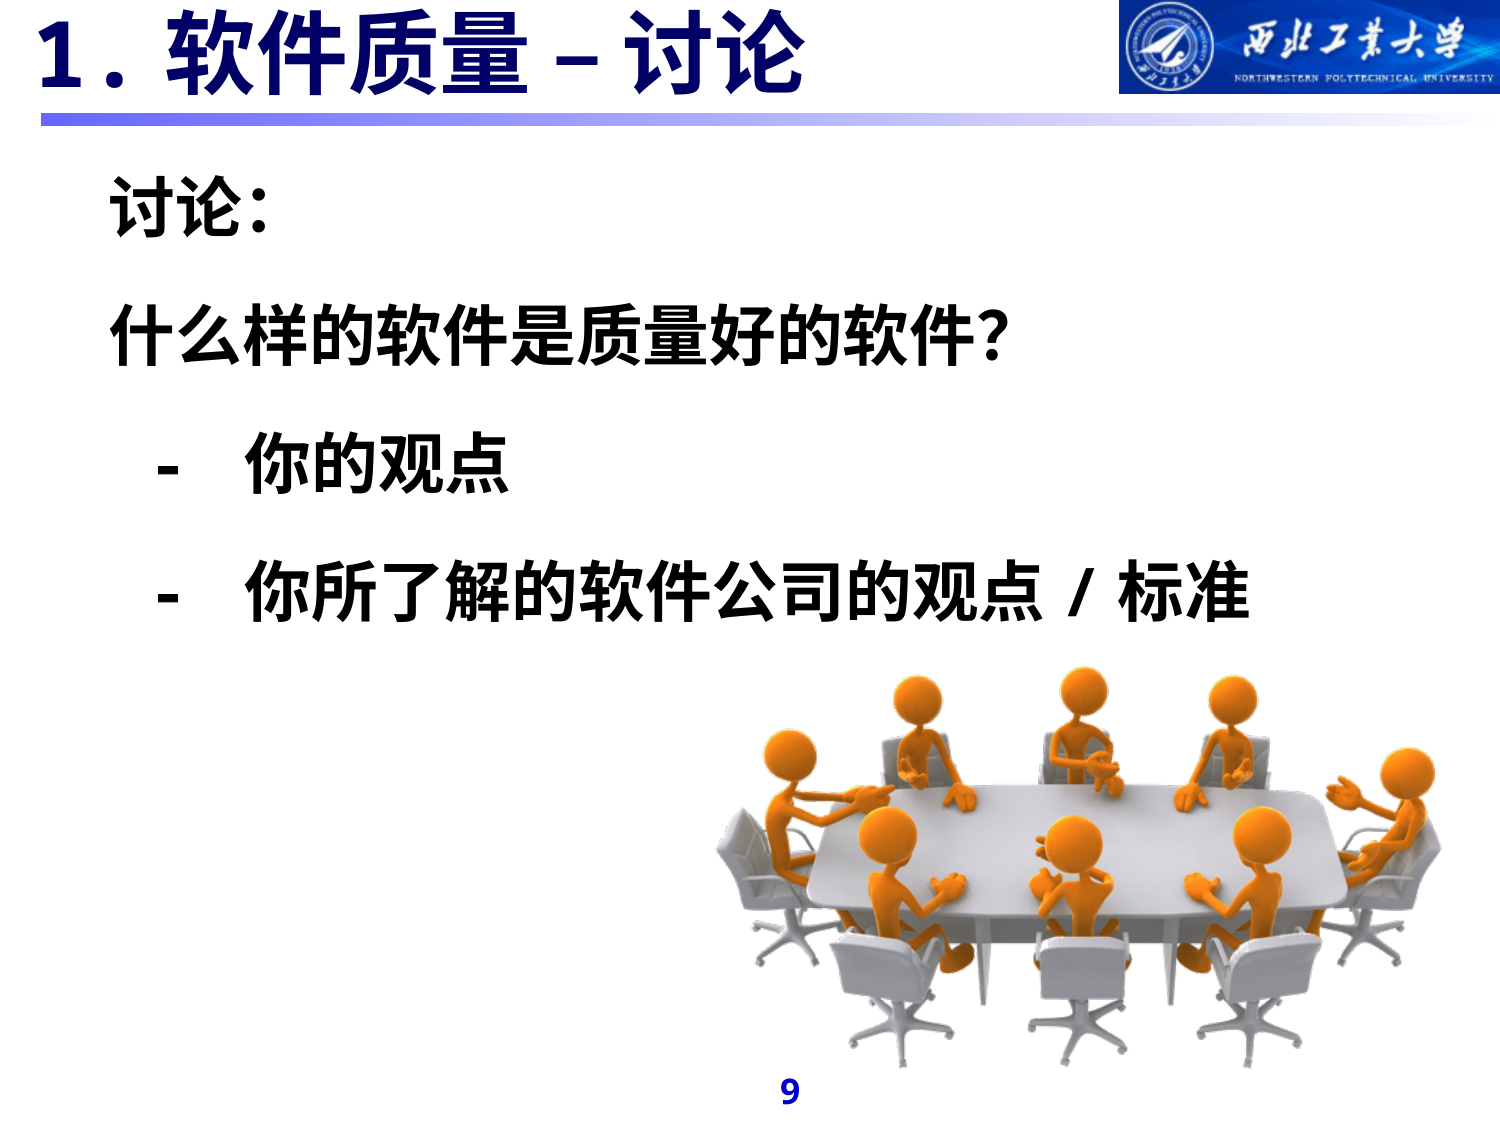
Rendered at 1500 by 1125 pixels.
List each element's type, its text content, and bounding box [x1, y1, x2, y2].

picture [713, 660, 1444, 1075]
title [412, 114, 416, 125]
text_box 讨论： 什么样的软件是质量好的软件？ - 你的观点 - 你所了解的软件公司的观点/标准 [94, 174, 1266, 637]
picture [1388, 0, 1500, 94]
text_box 1.软件质量 – 讨论 [17, 0, 1388, 114]
